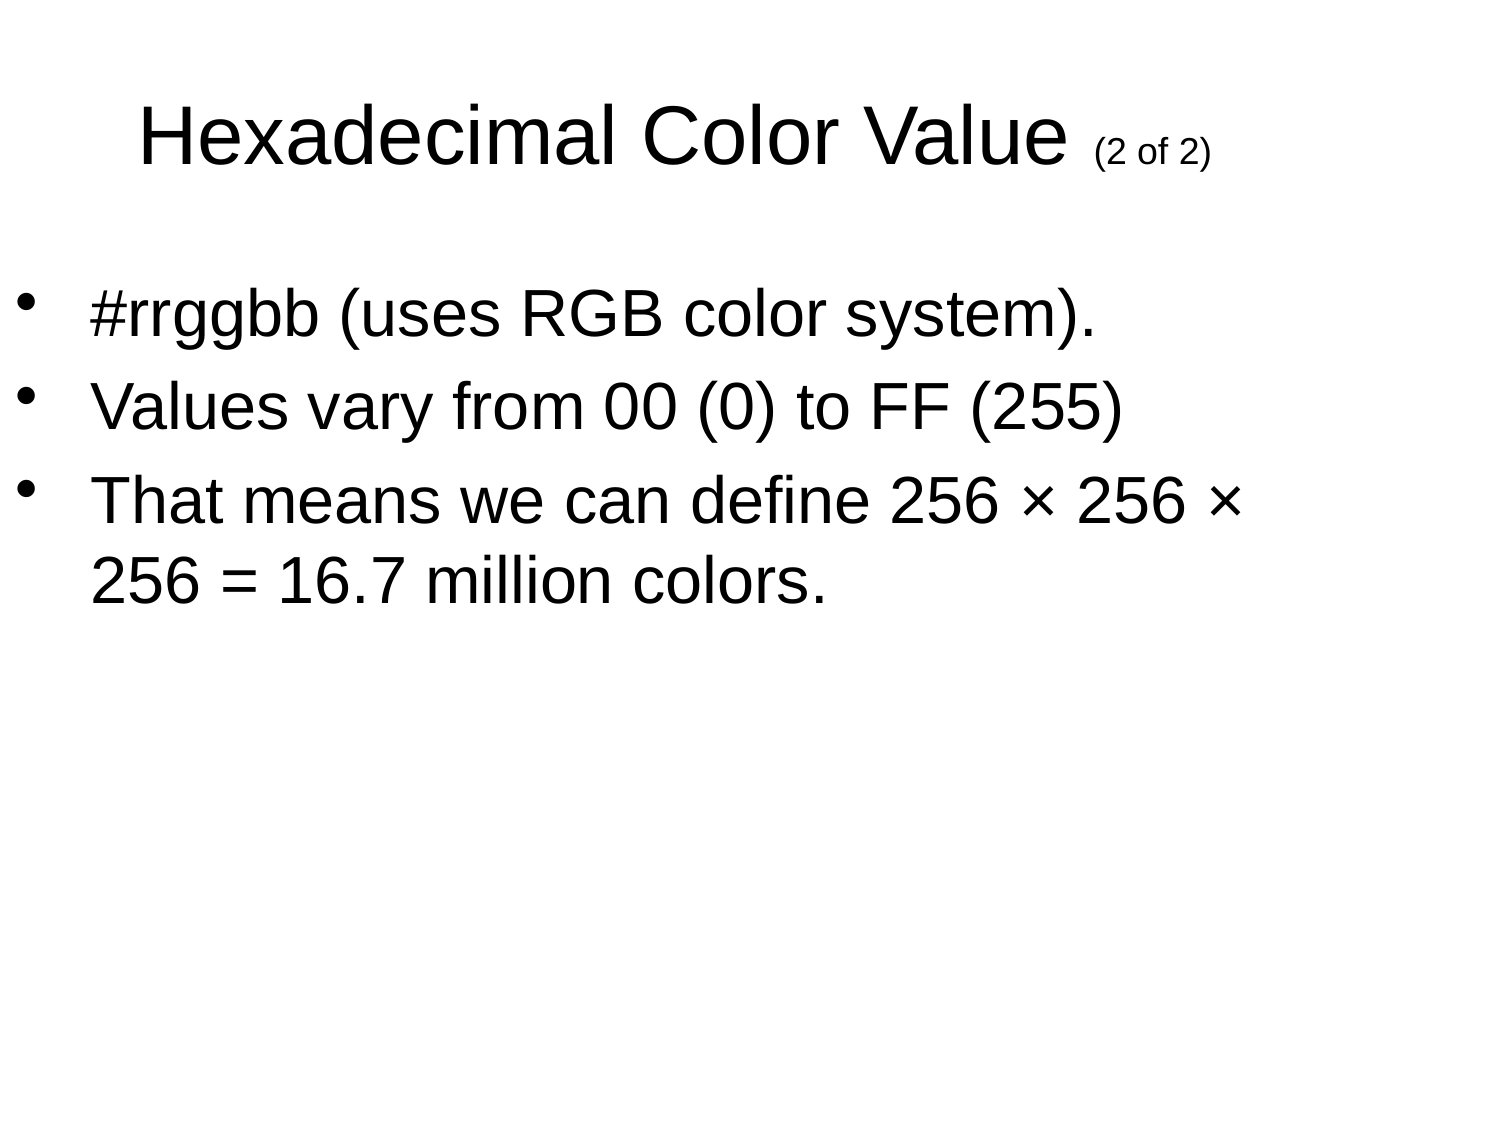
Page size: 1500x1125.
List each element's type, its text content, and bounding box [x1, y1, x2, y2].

list #rrggbb (uses RGB color system). Values vary from 00 (0) to FF (255) That means we can define 256 × 256 × 256 = 16.7 million colors. [0, 262, 1350, 938]
title Hexadecimal Color Value (2 of 2) [0, 37, 1350, 225]
